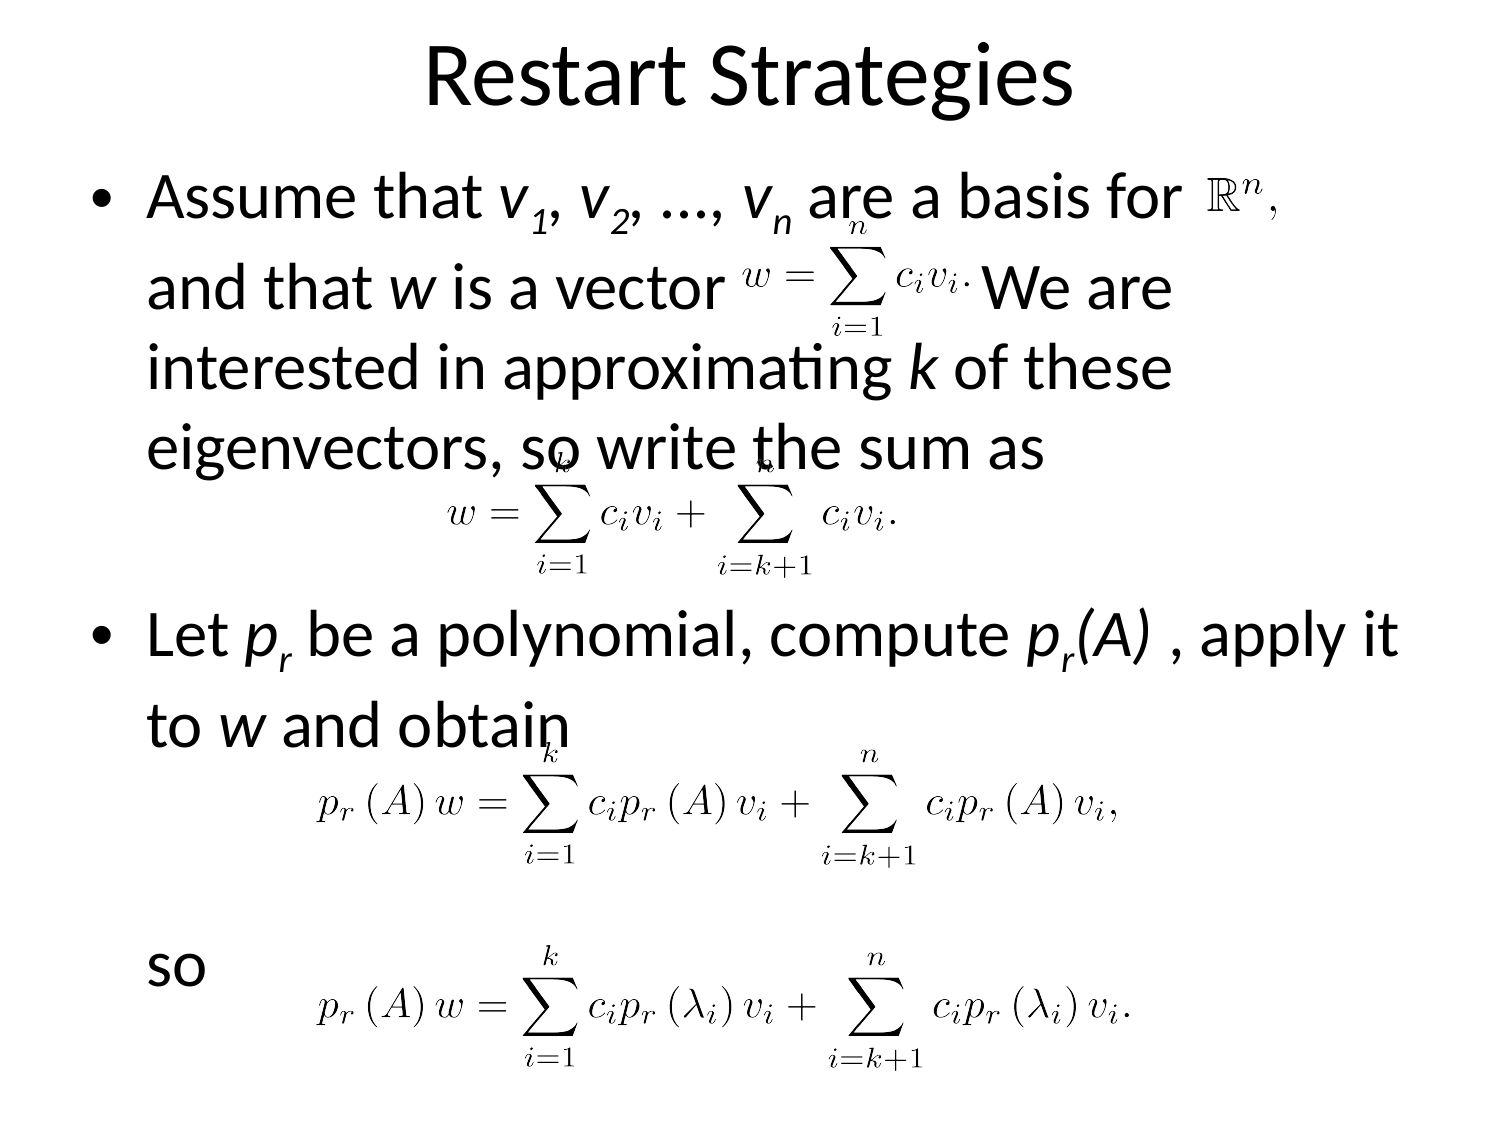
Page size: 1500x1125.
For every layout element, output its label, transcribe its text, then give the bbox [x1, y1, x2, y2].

picture [316, 742, 1116, 869]
picture [742, 221, 969, 336]
picture [316, 945, 1129, 1072]
title Restart Strategies [75, 0, 1425, 144]
list Assume that v1, v2, ..., vn are a basis for and that w is a vector We are interested in approximating k of these eigenvectors, so write the sum as Let pr be a polynomial, compute pr(A) , apply it to w and obtain so [75, 144, 1425, 887]
picture [1207, 178, 1277, 221]
picture [447, 452, 895, 579]
